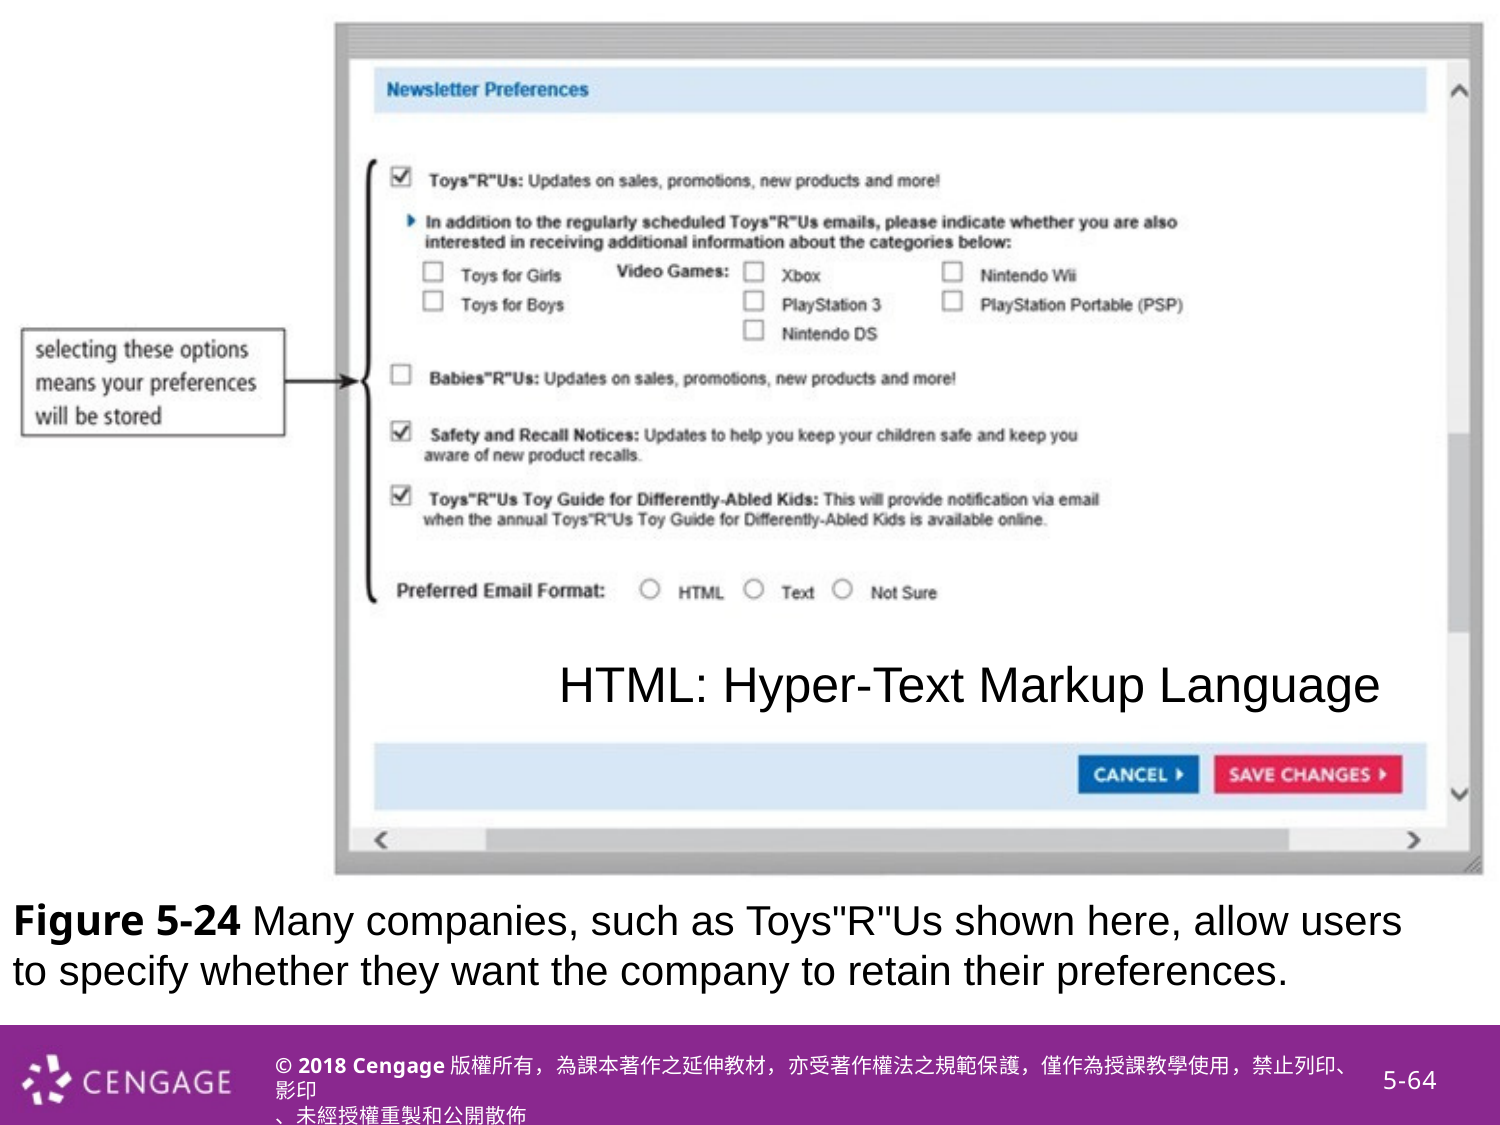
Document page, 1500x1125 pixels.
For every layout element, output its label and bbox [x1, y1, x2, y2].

text_box [274, 1032, 1333, 1120]
text_box [0, 0, 1500, 1125]
